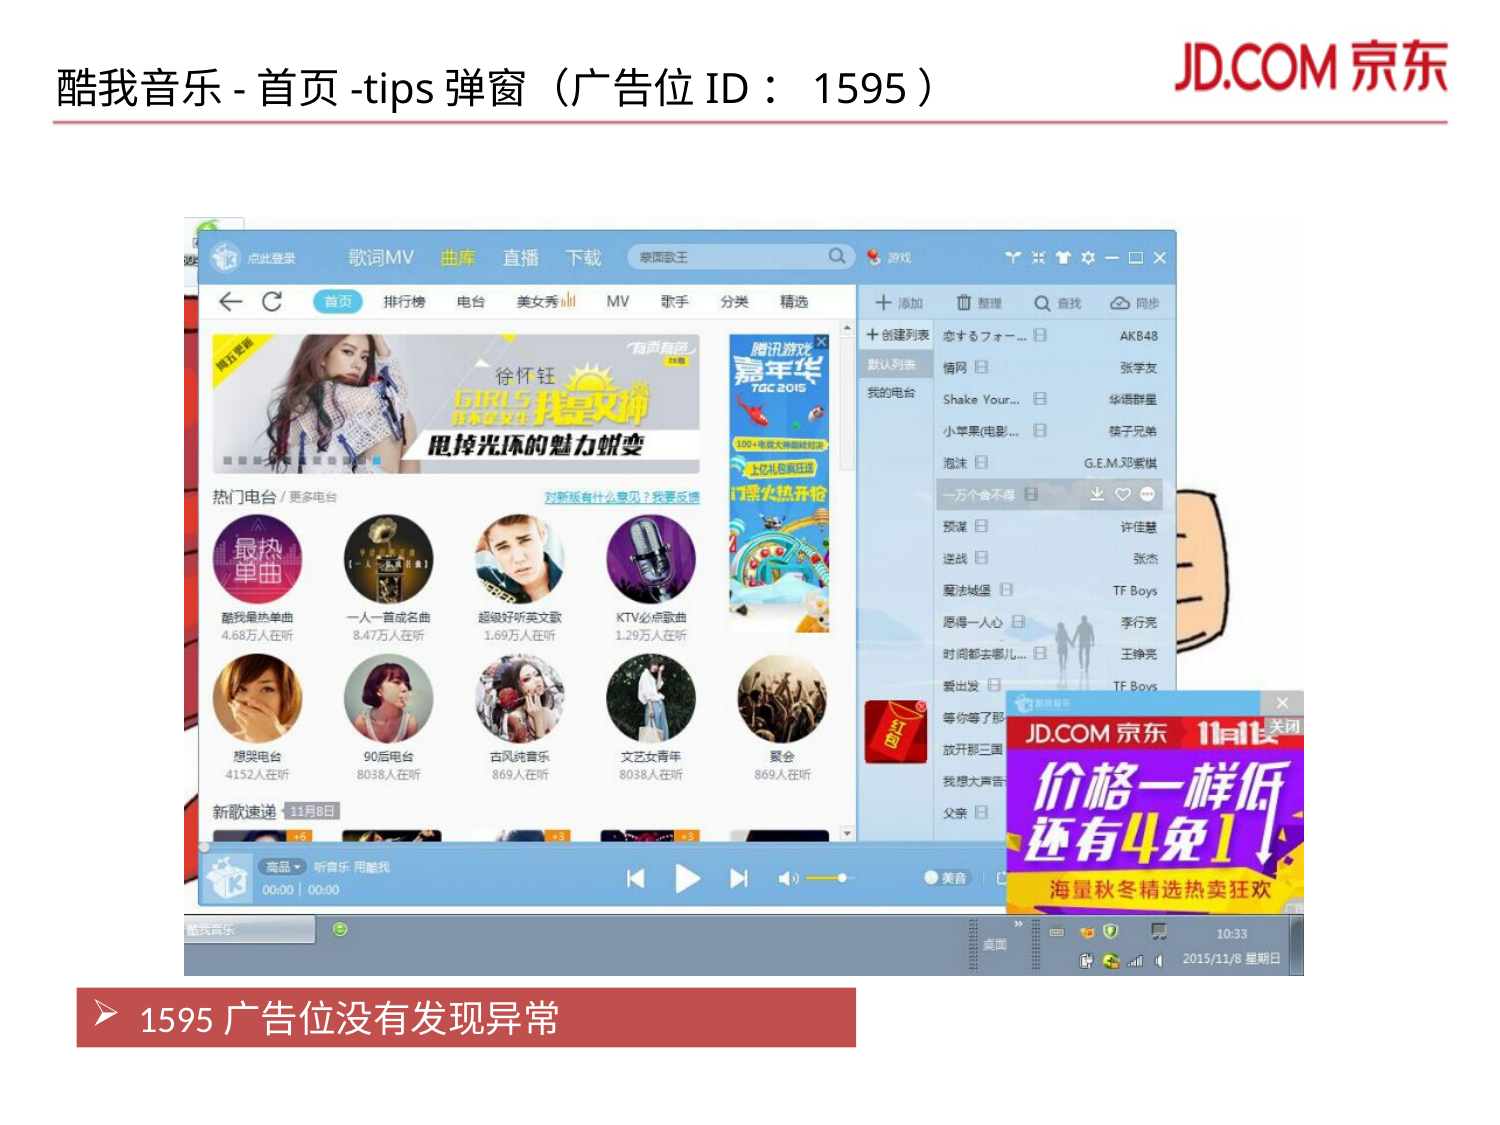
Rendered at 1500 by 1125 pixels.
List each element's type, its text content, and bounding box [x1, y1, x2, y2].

picture [184, 217, 1304, 976]
text_box 酷我音乐-首页-tips弹窗（广告位ID：1595） [41, 54, 1176, 178]
picture [47, 19, 1459, 128]
text_box 1595广告位没有发现异常 [76, 987, 857, 1048]
